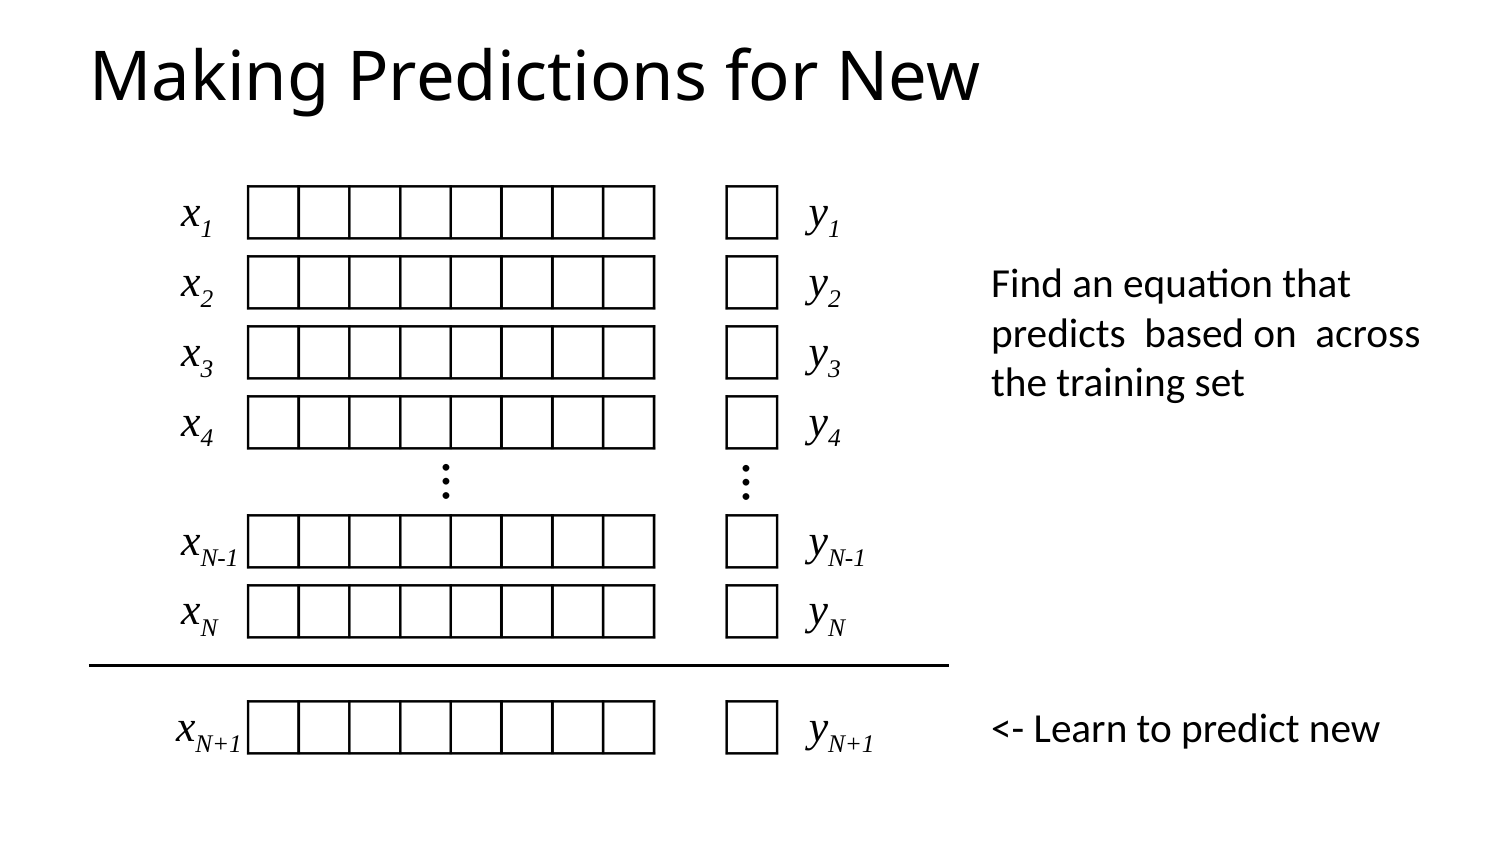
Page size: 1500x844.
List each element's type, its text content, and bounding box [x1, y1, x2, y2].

text_box y1 [793, 175, 861, 250]
text_box yN-1 [793, 504, 893, 579]
text_box x1 [166, 175, 234, 245]
text_box xN [166, 573, 279, 649]
text_box y4 [793, 390, 861, 460]
text_box x3 [166, 314, 234, 390]
text_box … [425, 450, 508, 514]
picture [246, 514, 779, 569]
text_box yN+1 [793, 690, 907, 765]
text_box y2 [793, 250, 861, 320]
text_box yN [793, 579, 884, 649]
picture [246, 584, 779, 639]
picture [246, 700, 779, 755]
text_box x4 [166, 390, 234, 460]
picture [246, 185, 779, 240]
text_box … [725, 448, 808, 517]
picture [246, 255, 779, 310]
text_box xN+1 [161, 690, 274, 765]
text_box xN-1 [166, 504, 274, 573]
picture [246, 394, 779, 450]
picture [246, 325, 779, 380]
text_box x2 [166, 245, 234, 314]
text_box y3 [793, 320, 861, 390]
